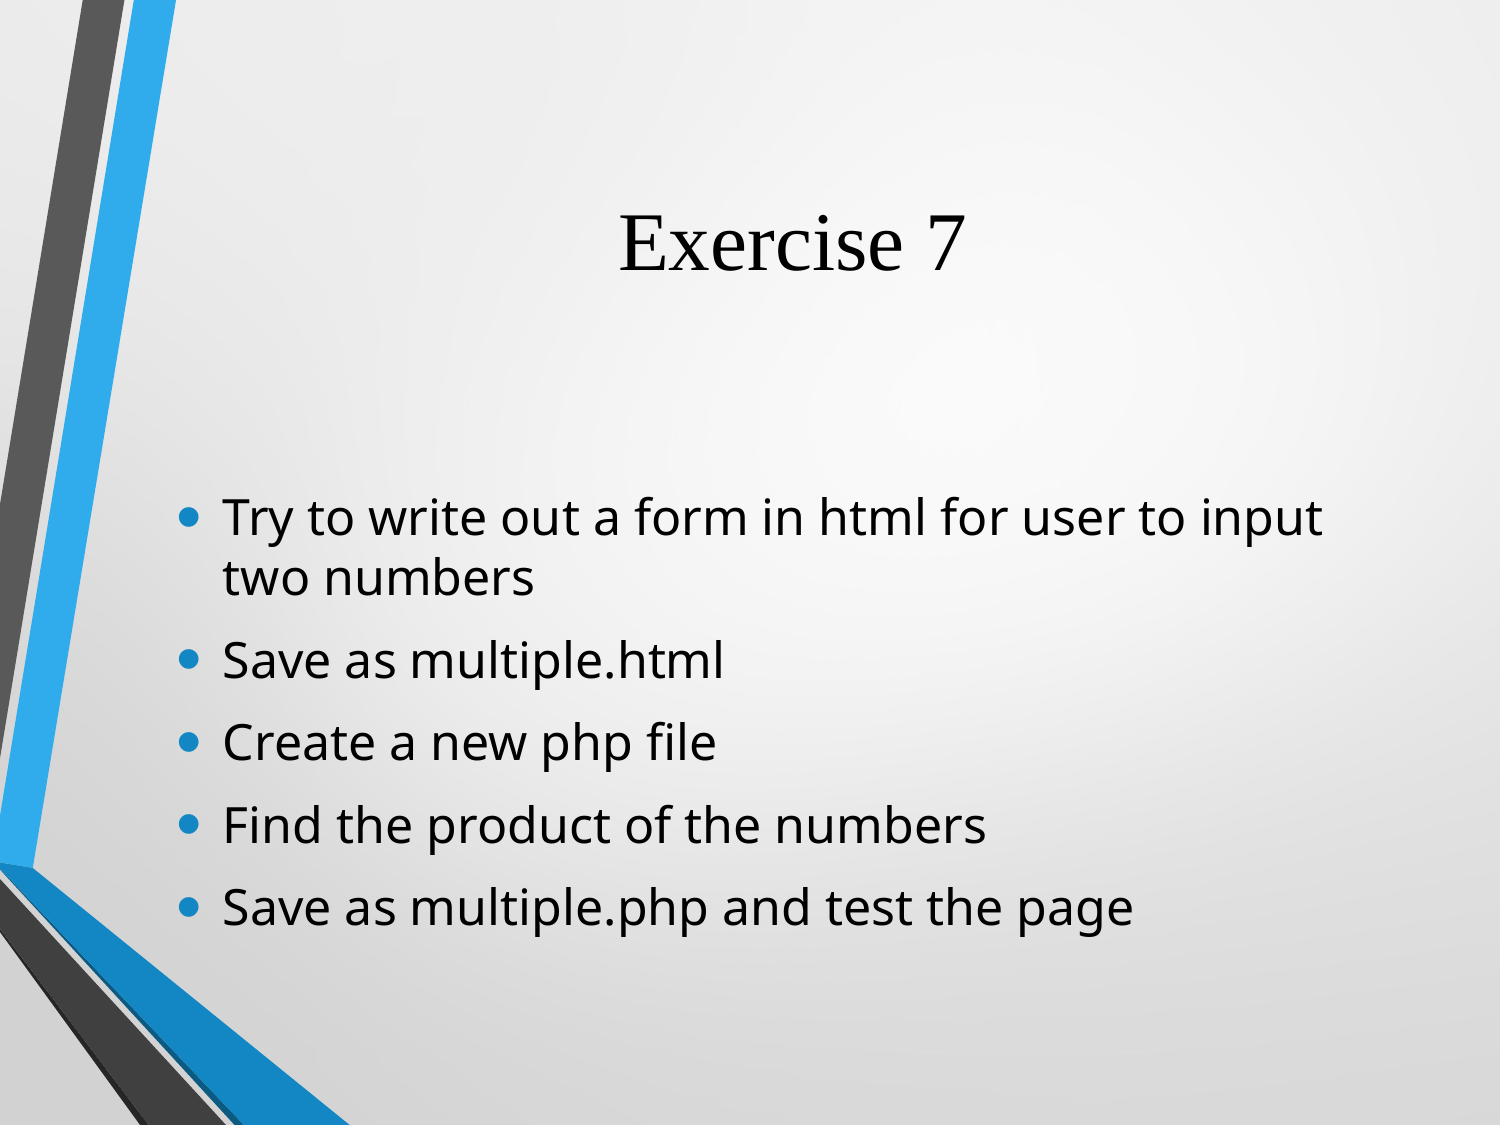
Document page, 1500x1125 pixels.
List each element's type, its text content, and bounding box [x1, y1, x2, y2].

list Try to write out a form in html for user to input two numbers Save as multiple.html Create a new php file Find the product of the numbers Save as multiple.php and test the page [161, 437, 1425, 985]
title Exercise 7 [161, 75, 1425, 400]
